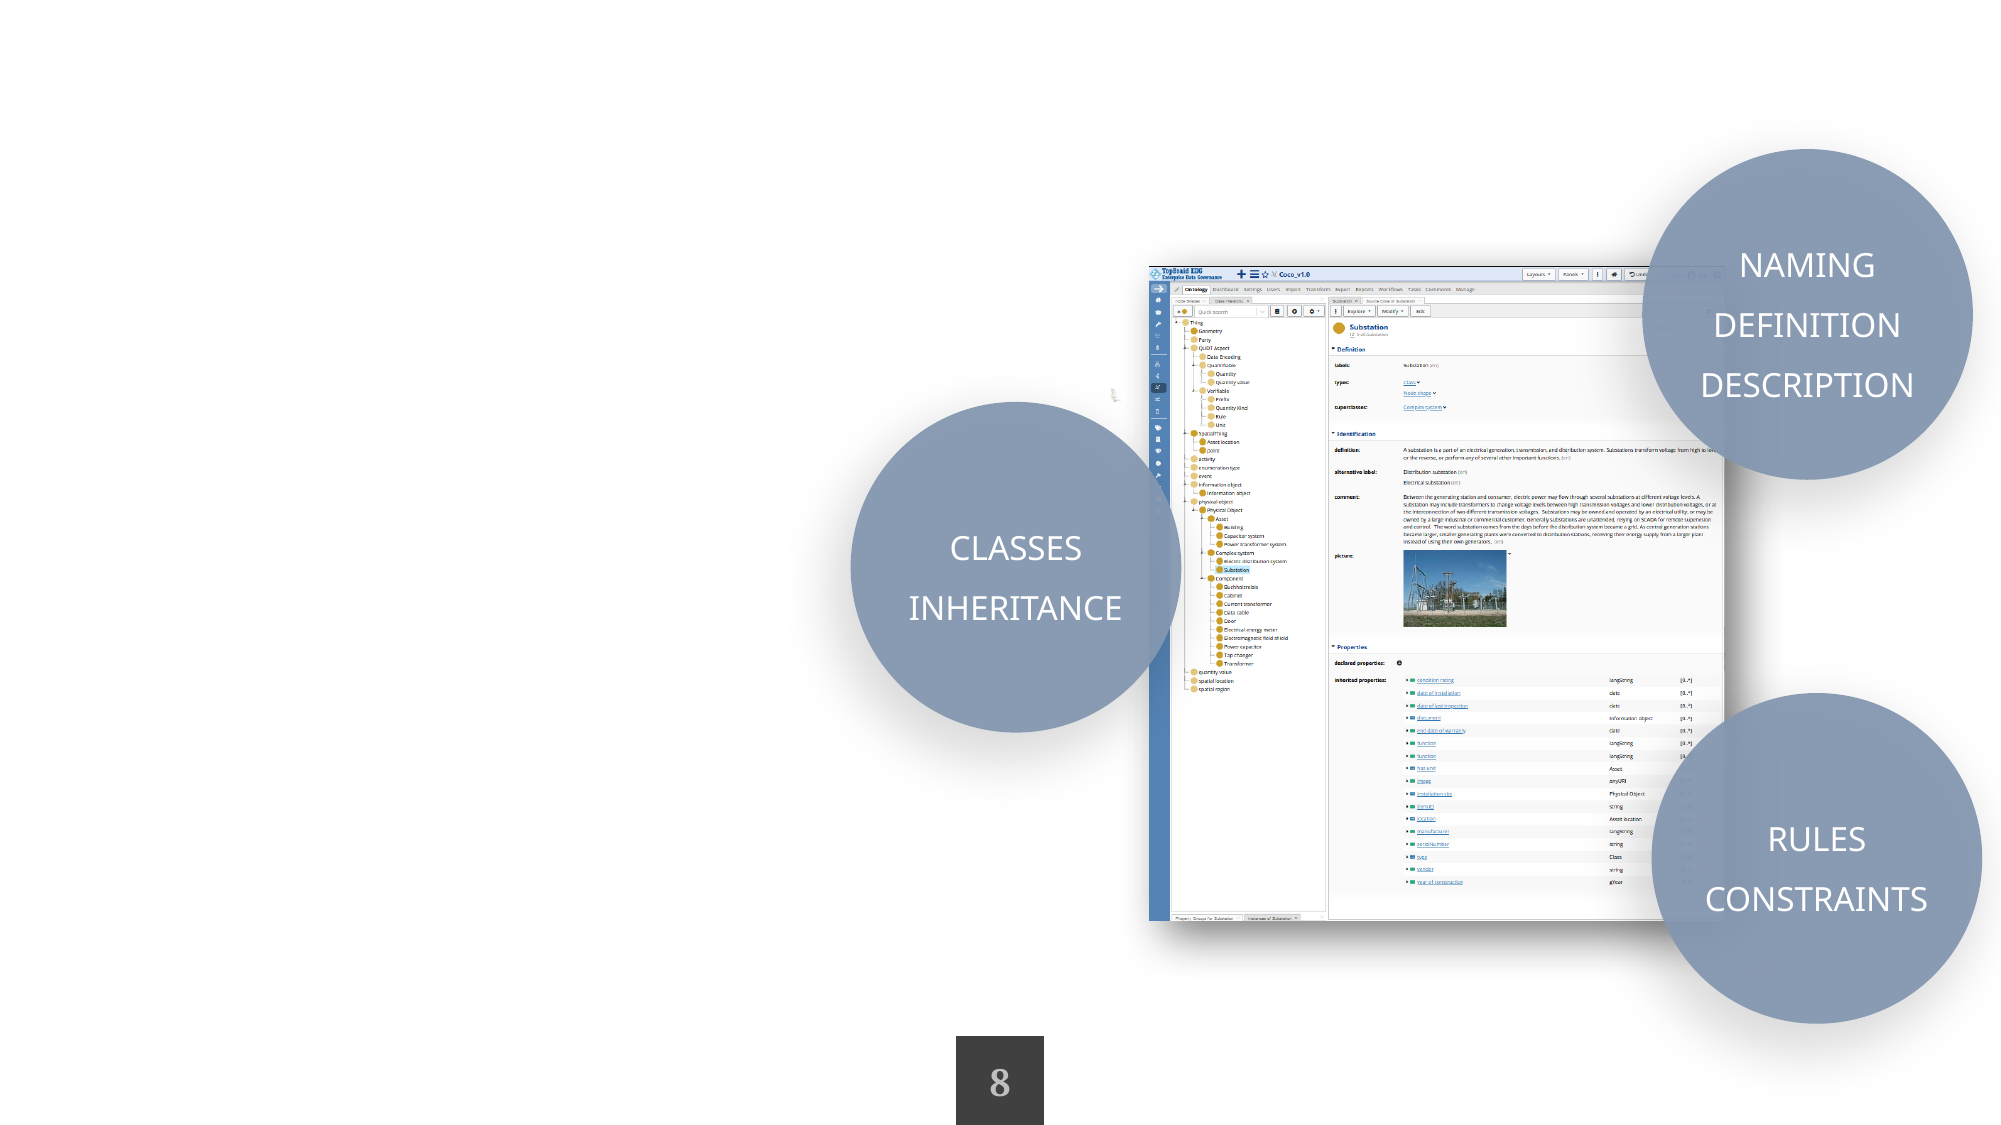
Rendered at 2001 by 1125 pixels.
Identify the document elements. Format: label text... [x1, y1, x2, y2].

picture [1149, 266, 1725, 922]
picture [1110, 388, 1121, 402]
text_box NAMING DEFINITION DESCRIPTION [1648, 148, 1974, 481]
text_box CLASSES INHERITANCE [849, 400, 1149, 734]
text_box 8 [956, 1036, 1044, 1125]
text_box RULES CONSTRAINTS [1663, 691, 1984, 1025]
